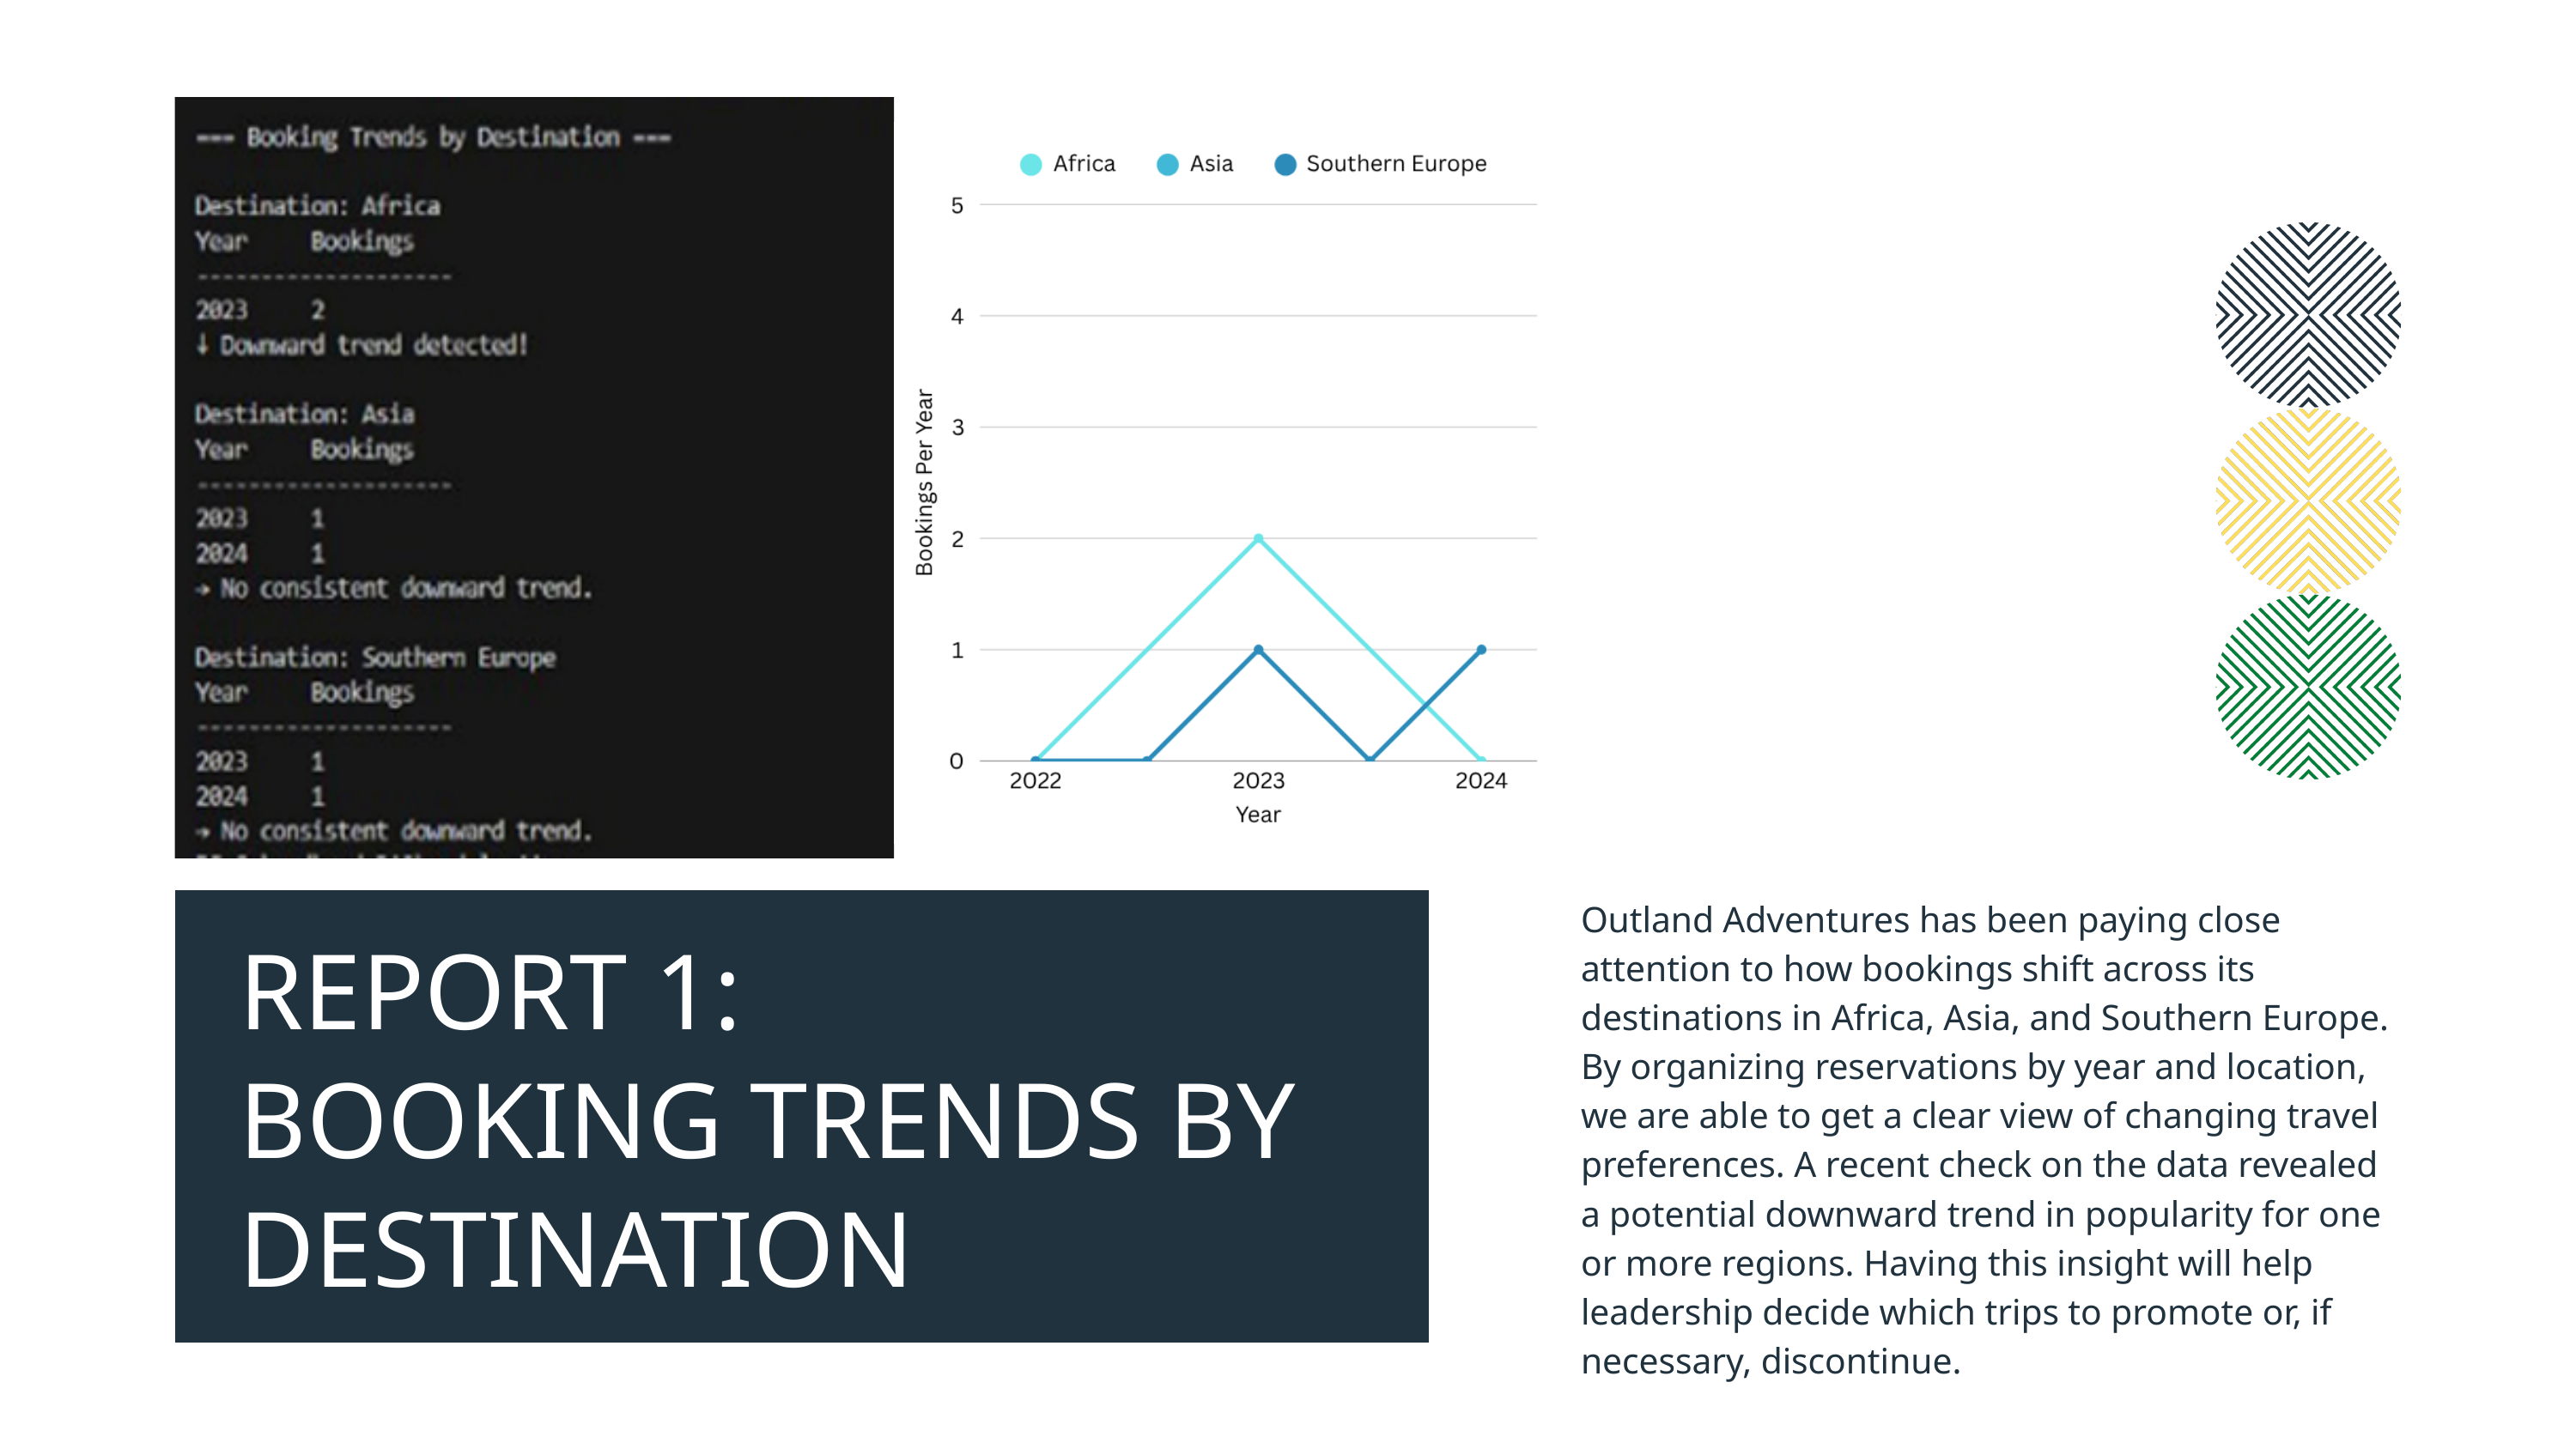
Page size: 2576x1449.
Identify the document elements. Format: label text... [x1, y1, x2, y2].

text_box [2215, 222, 2402, 779]
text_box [174, 82, 895, 867]
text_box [174, 889, 1430, 1343]
text_box Outland Adventures has been paying close attention to how bookings shift across its destinations in Africa, Asia, and Southern Europe. By organizing reservations by year and location, we are able to get a clear view of changing travel preferences. A recent check on the data revealed a potential downward trend in popularity for one or more regions. Having this insight will help leadership decide which trips to promote or, if necessary, discontinue. [1581, 890, 2402, 1381]
picture [894, 122, 1558, 845]
